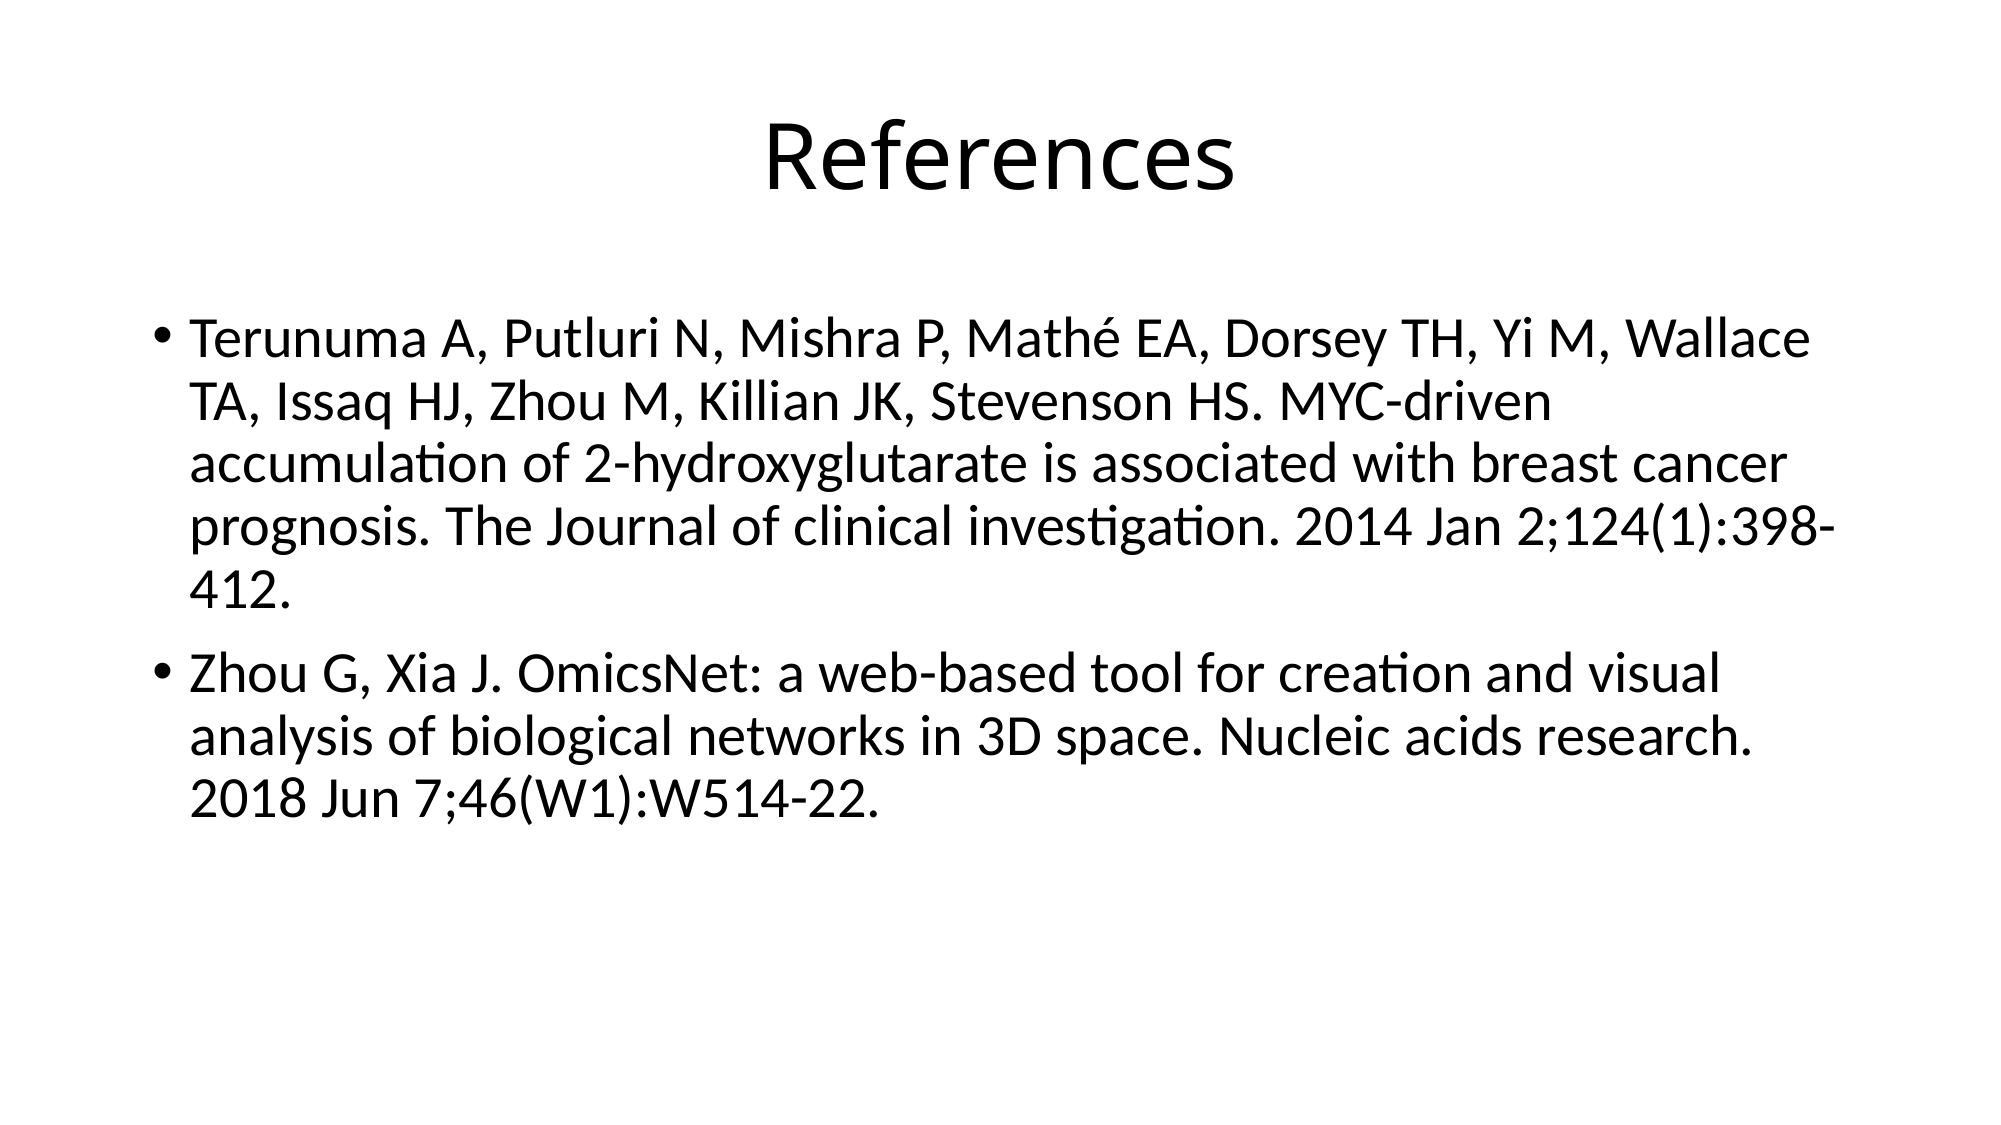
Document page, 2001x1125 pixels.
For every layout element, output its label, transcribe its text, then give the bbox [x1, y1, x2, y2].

title References [149, 101, 1851, 220]
list Terunuma A, Putluri N, Mishra P, Mathé EA, Dorsey TH, Yi M, Wallace TA, Issaq HJ, Zhou M, Killian JK, Stevenson HS. MYC-driven accumulation of 2-hydroxyglutarate is associated with breast cancer prognosis. The Journal of clinical investigation. 2014 Jan 2;124(1):398-412. Zhou G, Xia J. OmicsNet: a web-based tool for creation and visual analysis of biological networks in 3D space. Nucleic acids research. 2018 Jun 7;46(W1):W514-22. [137, 299, 1863, 1014]
